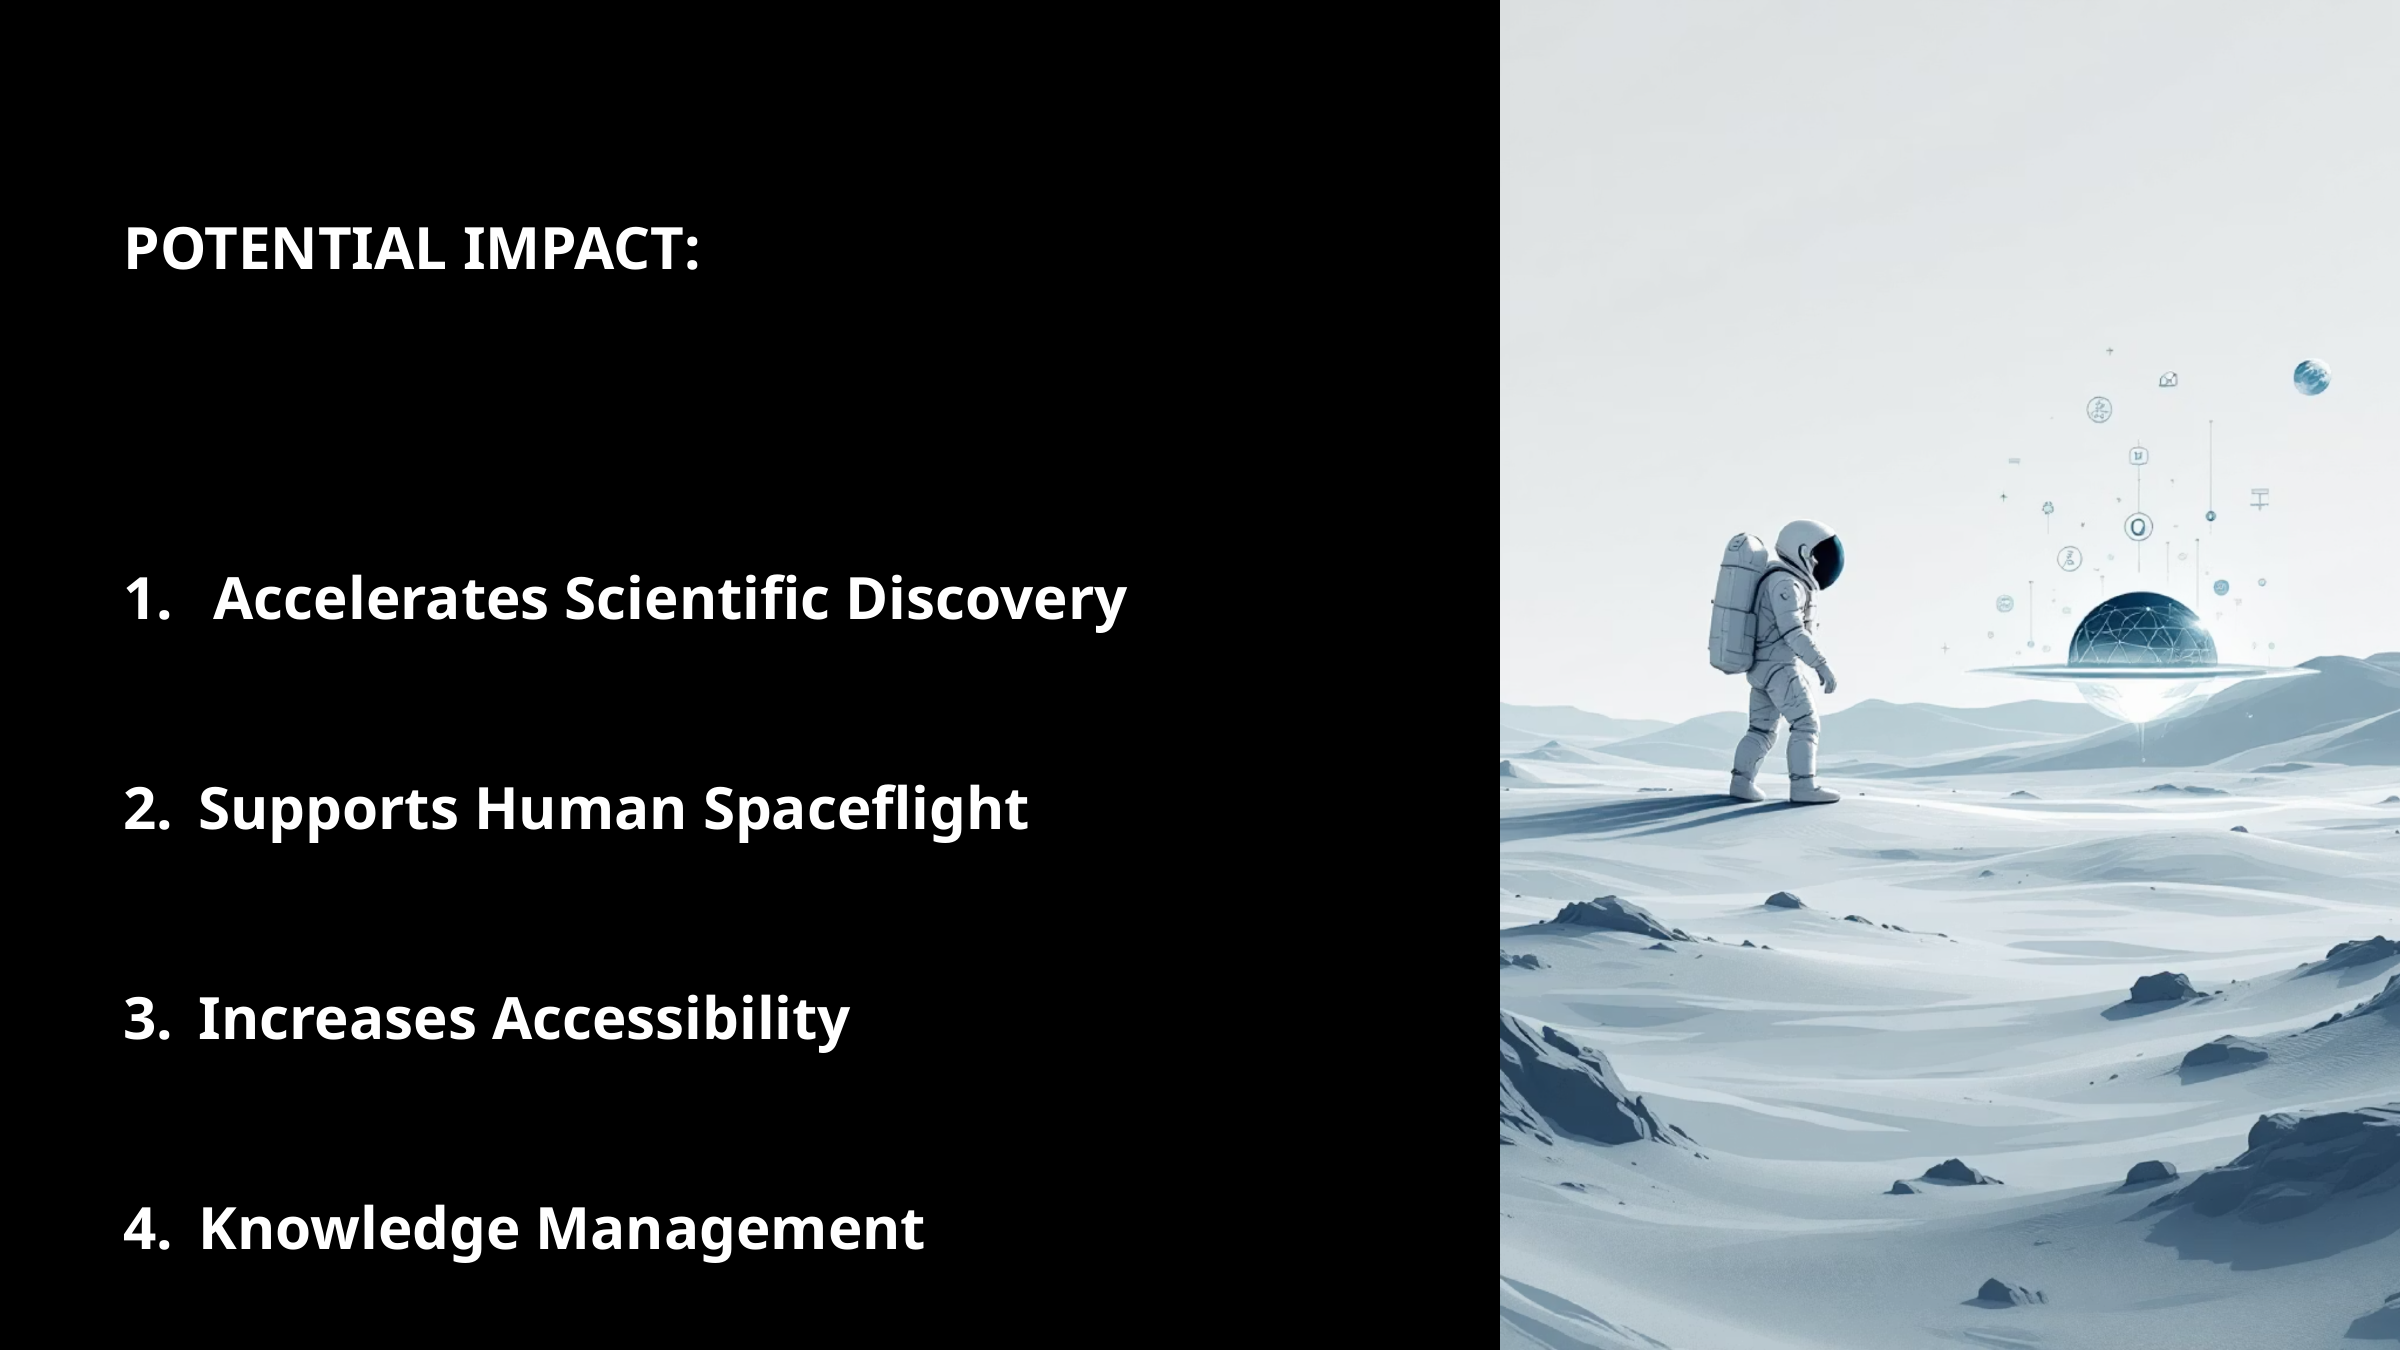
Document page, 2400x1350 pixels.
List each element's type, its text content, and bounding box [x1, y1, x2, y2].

picture [1499, 0, 2400, 1350]
text_box POTENTIAL IMPACT: Accelerates Scientific Discovery Supports Human Spaceflight Increases Accessibility Knowledge Management [108, 203, 1309, 1269]
